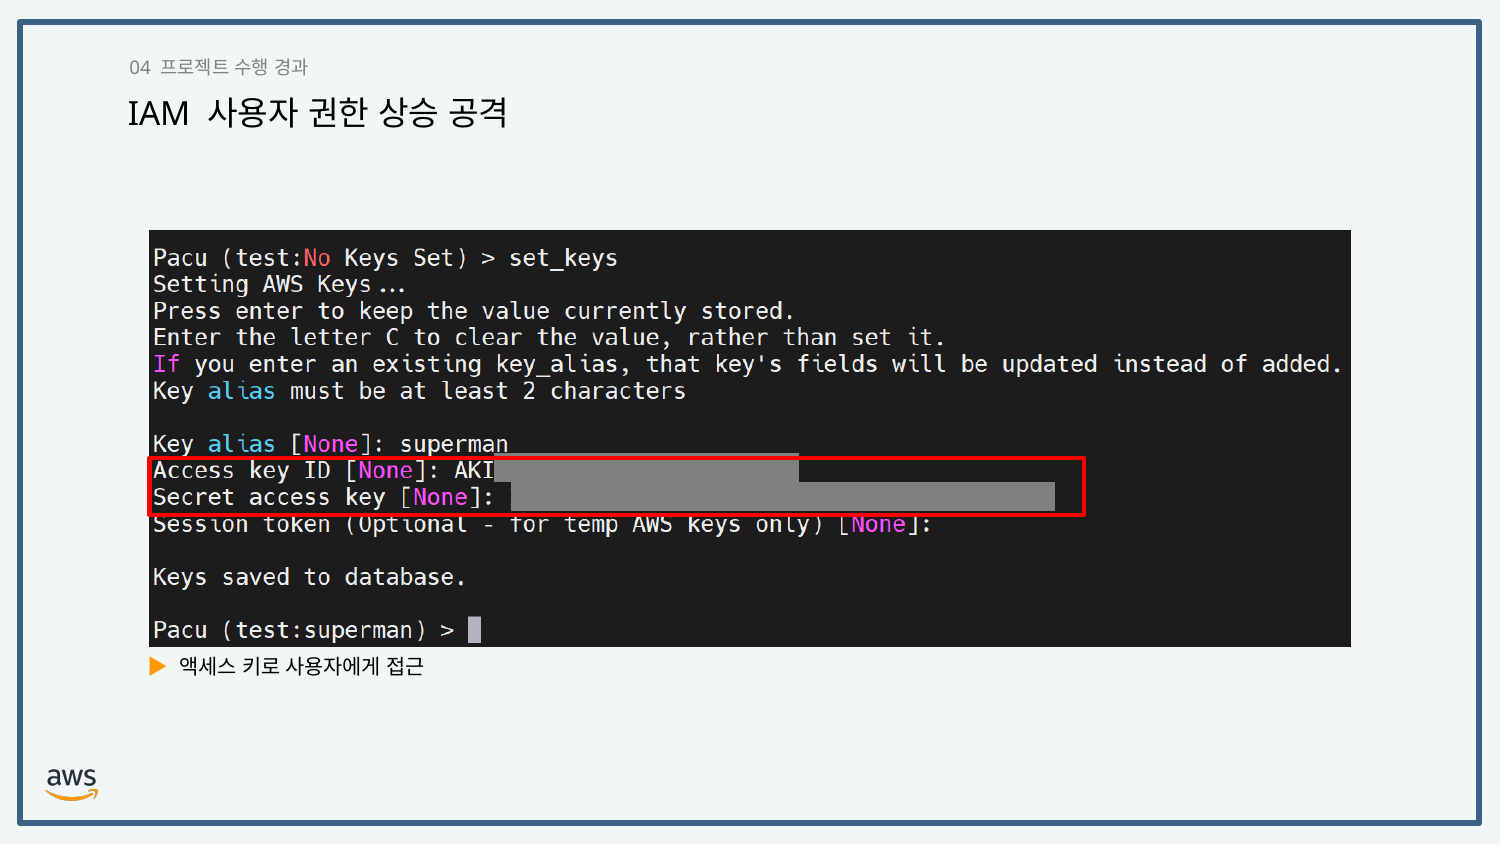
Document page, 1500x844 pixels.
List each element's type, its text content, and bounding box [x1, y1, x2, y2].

text_box IAM 사용자 권한 상승 공격 [113, 84, 663, 140]
text_box 04 프로젝트 수행 경과 [114, 40, 406, 85]
text_box ▶ 액세스 키로 사용자에게 접근 [133, 646, 1155, 686]
picture [149, 230, 1351, 647]
picture [45, 769, 98, 801]
